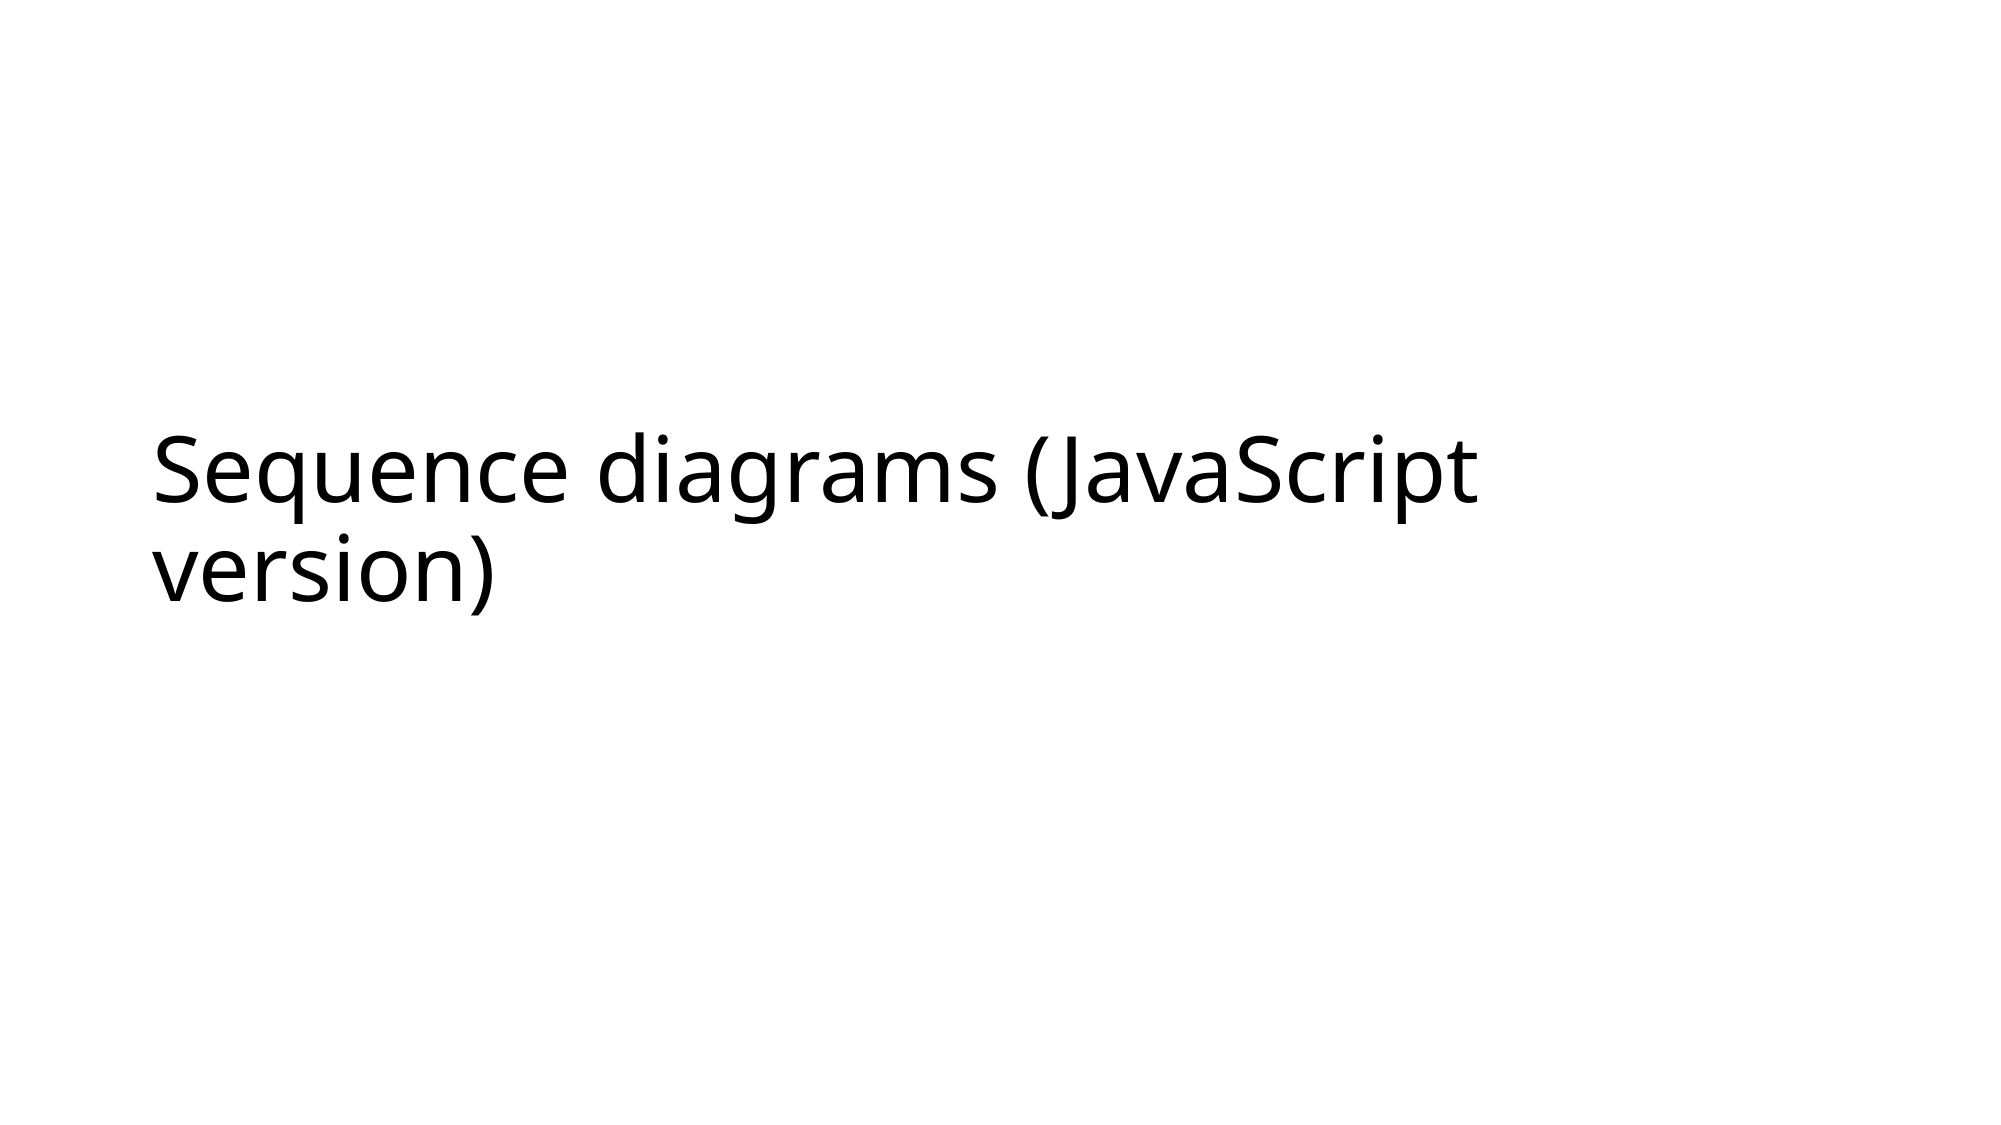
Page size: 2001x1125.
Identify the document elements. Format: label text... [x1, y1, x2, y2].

title Sequence diagrams (JavaScript version) [137, 413, 1863, 631]
